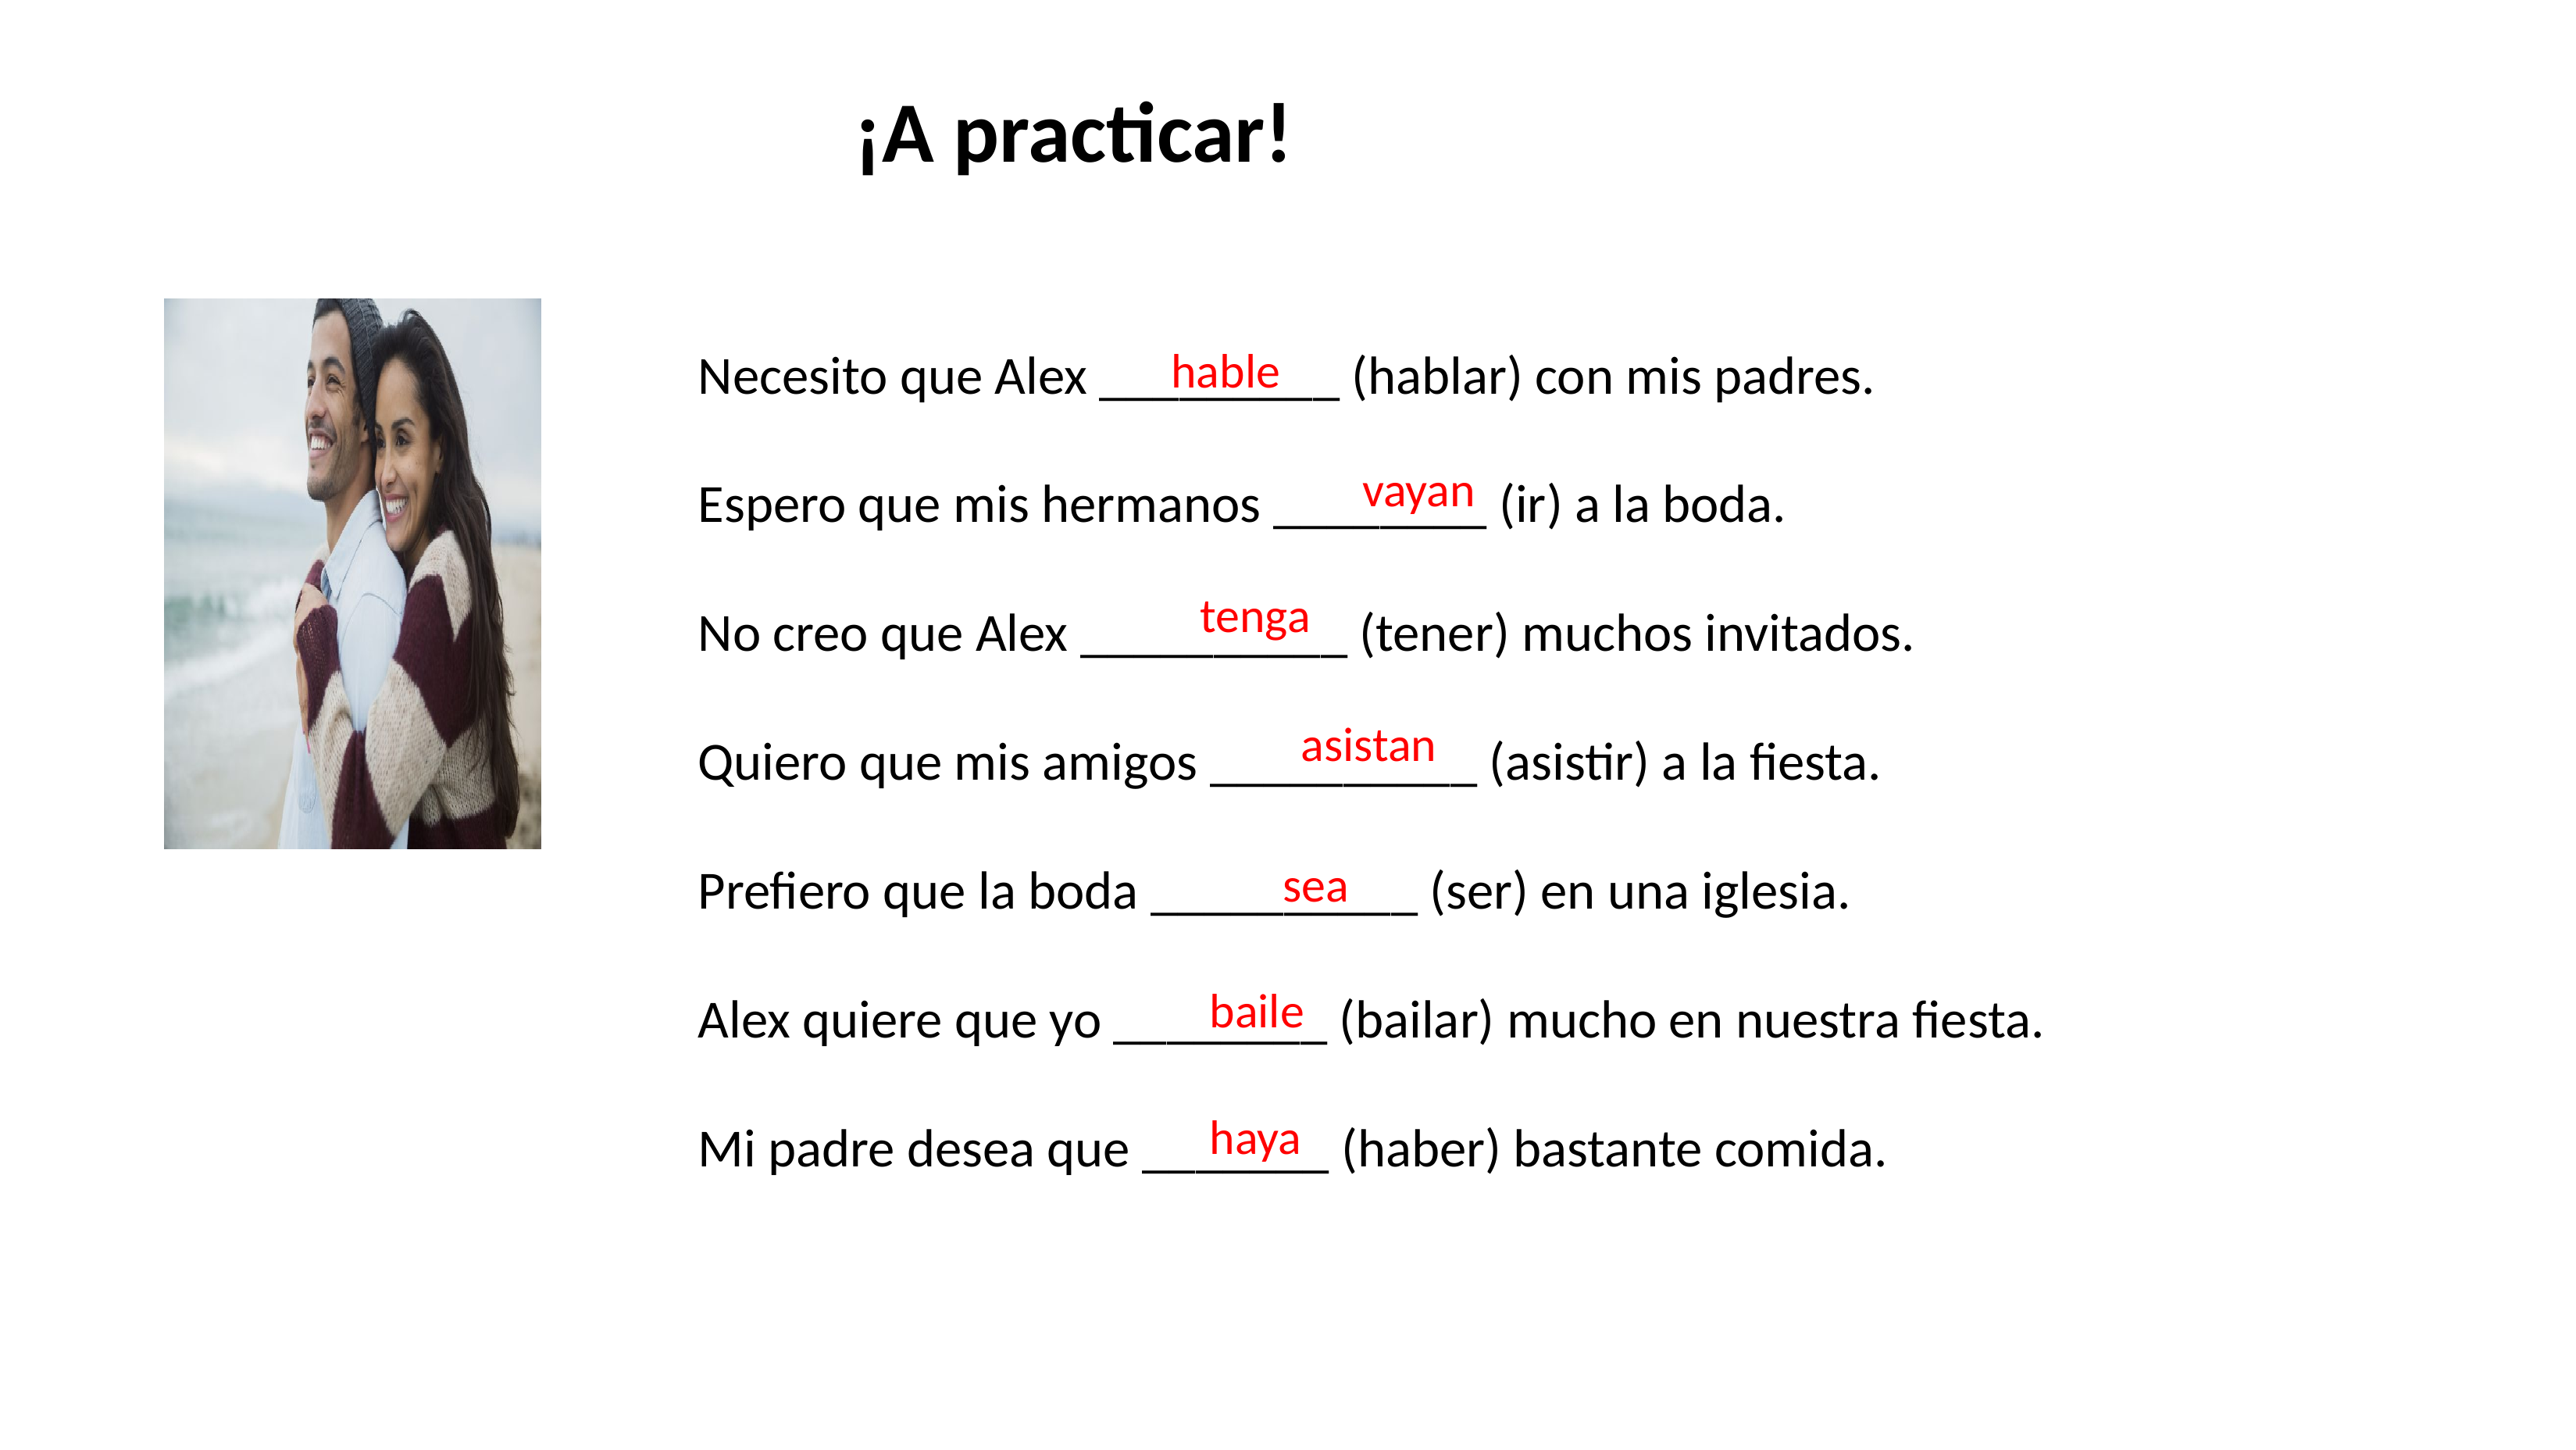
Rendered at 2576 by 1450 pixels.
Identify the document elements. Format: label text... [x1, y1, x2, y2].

text_box haya [1197, 1099, 1314, 1170]
text_box Necesito que Alex _________ (hablar) con mis padres. Espero que mis hermanos ________ (ir) a la boda. No creo que Alex __________ (tener) muchos invitados. Quiero que mis amigos __________ (asistir) a la fiesta. Prefiero que la boda __________ (ser) en una iglesia. Alex quiere que yo ________ (bailar) mucho en nuestra fiesta. Mi padre desea que _______ (haber) bastante comida. [686, 334, 2058, 1184]
text_box baile [1197, 973, 1316, 1044]
picture [163, 298, 541, 849]
text_box ¡A practicar! [843, 70, 1306, 185]
text_box sea [1271, 848, 1361, 917]
text_box tenga [1189, 578, 1322, 648]
text_box hable [1159, 334, 1293, 403]
text_box vayan [1350, 452, 1488, 523]
text_box asistan [1289, 706, 1449, 777]
